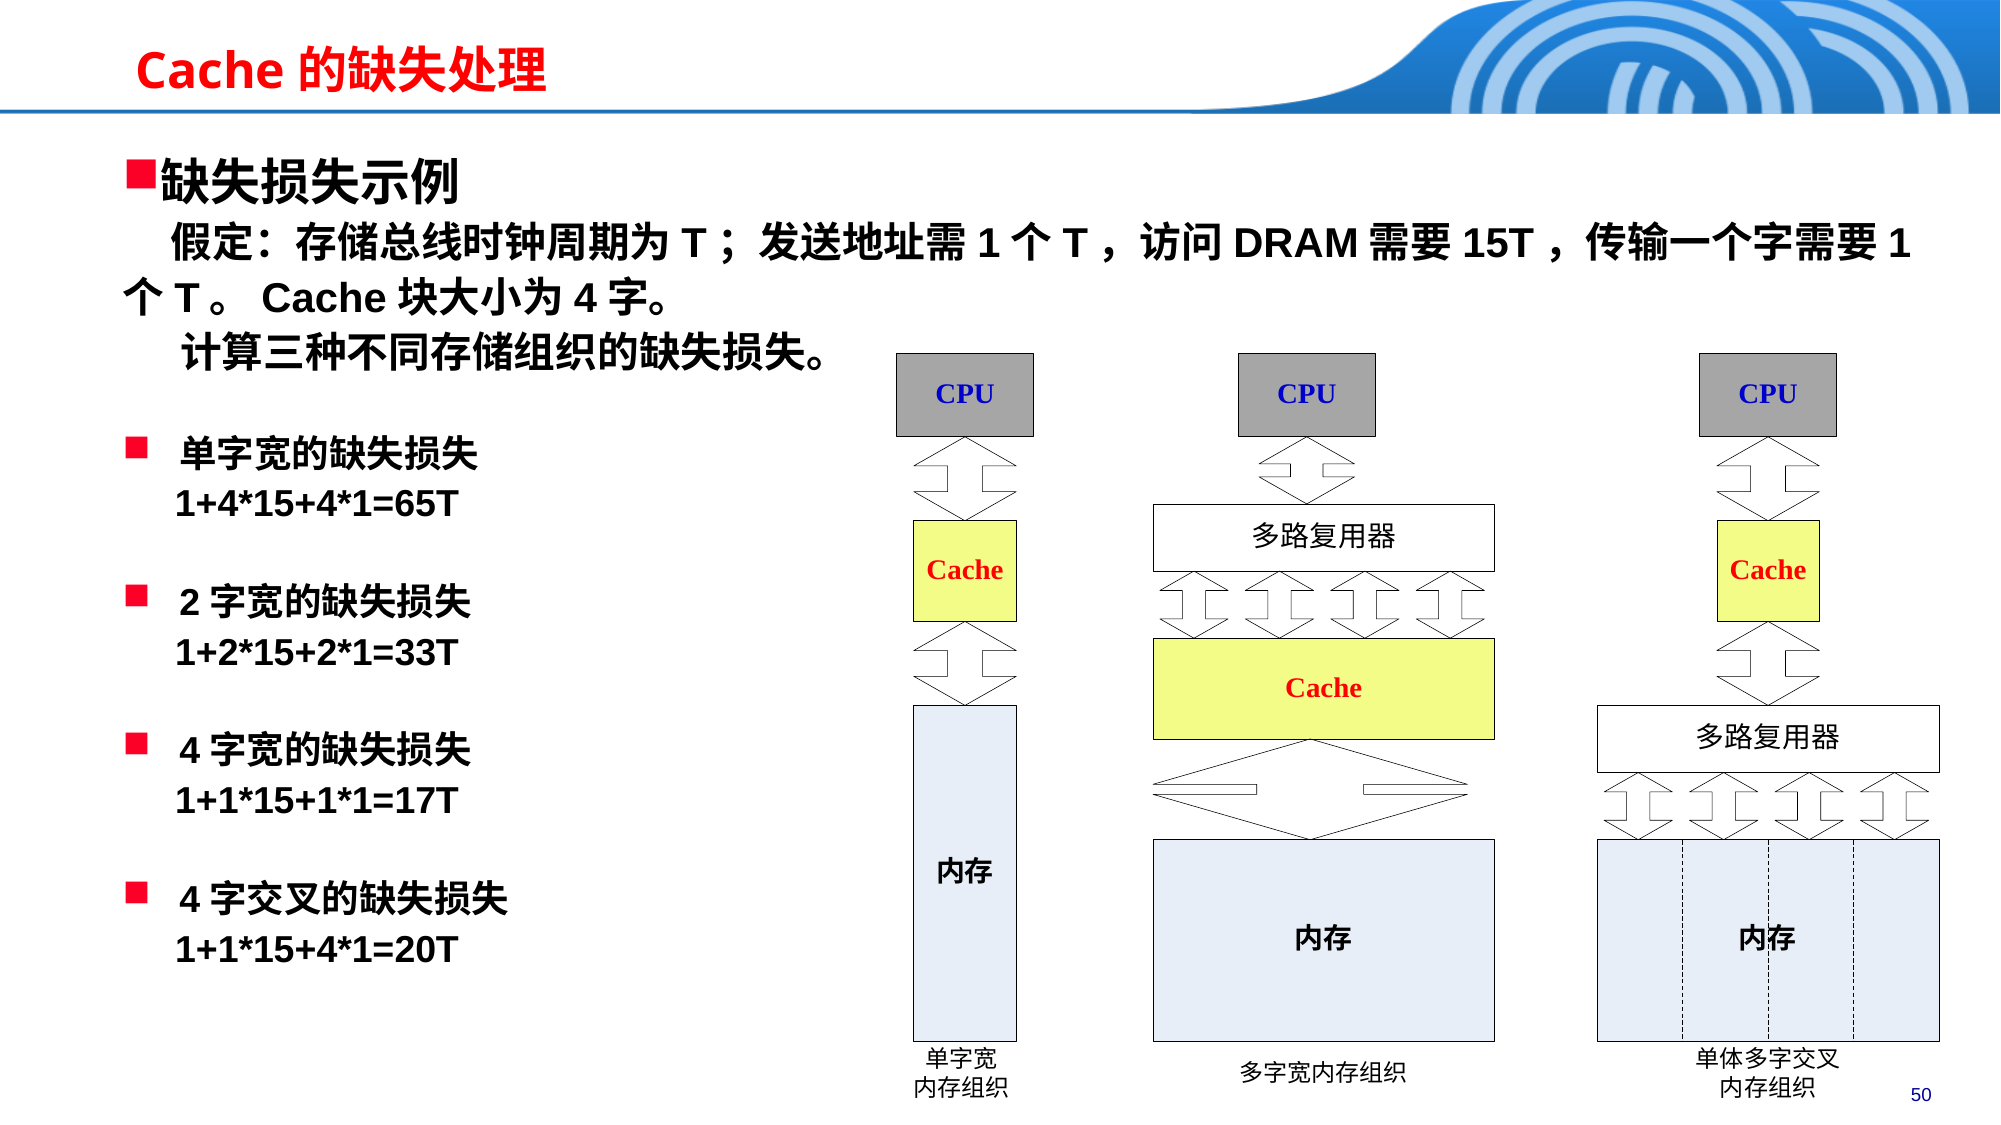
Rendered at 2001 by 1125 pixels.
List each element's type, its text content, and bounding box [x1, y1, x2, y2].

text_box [893, 349, 1943, 1107]
text_box 缺失损失示例 假定：存储总线时钟周期为T；发送地址需1个T，访问DRAM需要15T，传输一个字需要1个T。Cache块大小为4字。 计算三种不同存储组织的缺失损失。 单字宽的缺失损失 1+4*15+4*1=65T 2字宽的缺失损失 1+2*15+2*1=33T 4字宽的缺失损失 1+1*15+1*1=17T 4字交叉的缺失损失 1+1*15+4*1=20T [109, 140, 1945, 974]
picture [0, 0, 2000, 114]
title Cache的缺失处理 [124, 42, 1276, 140]
